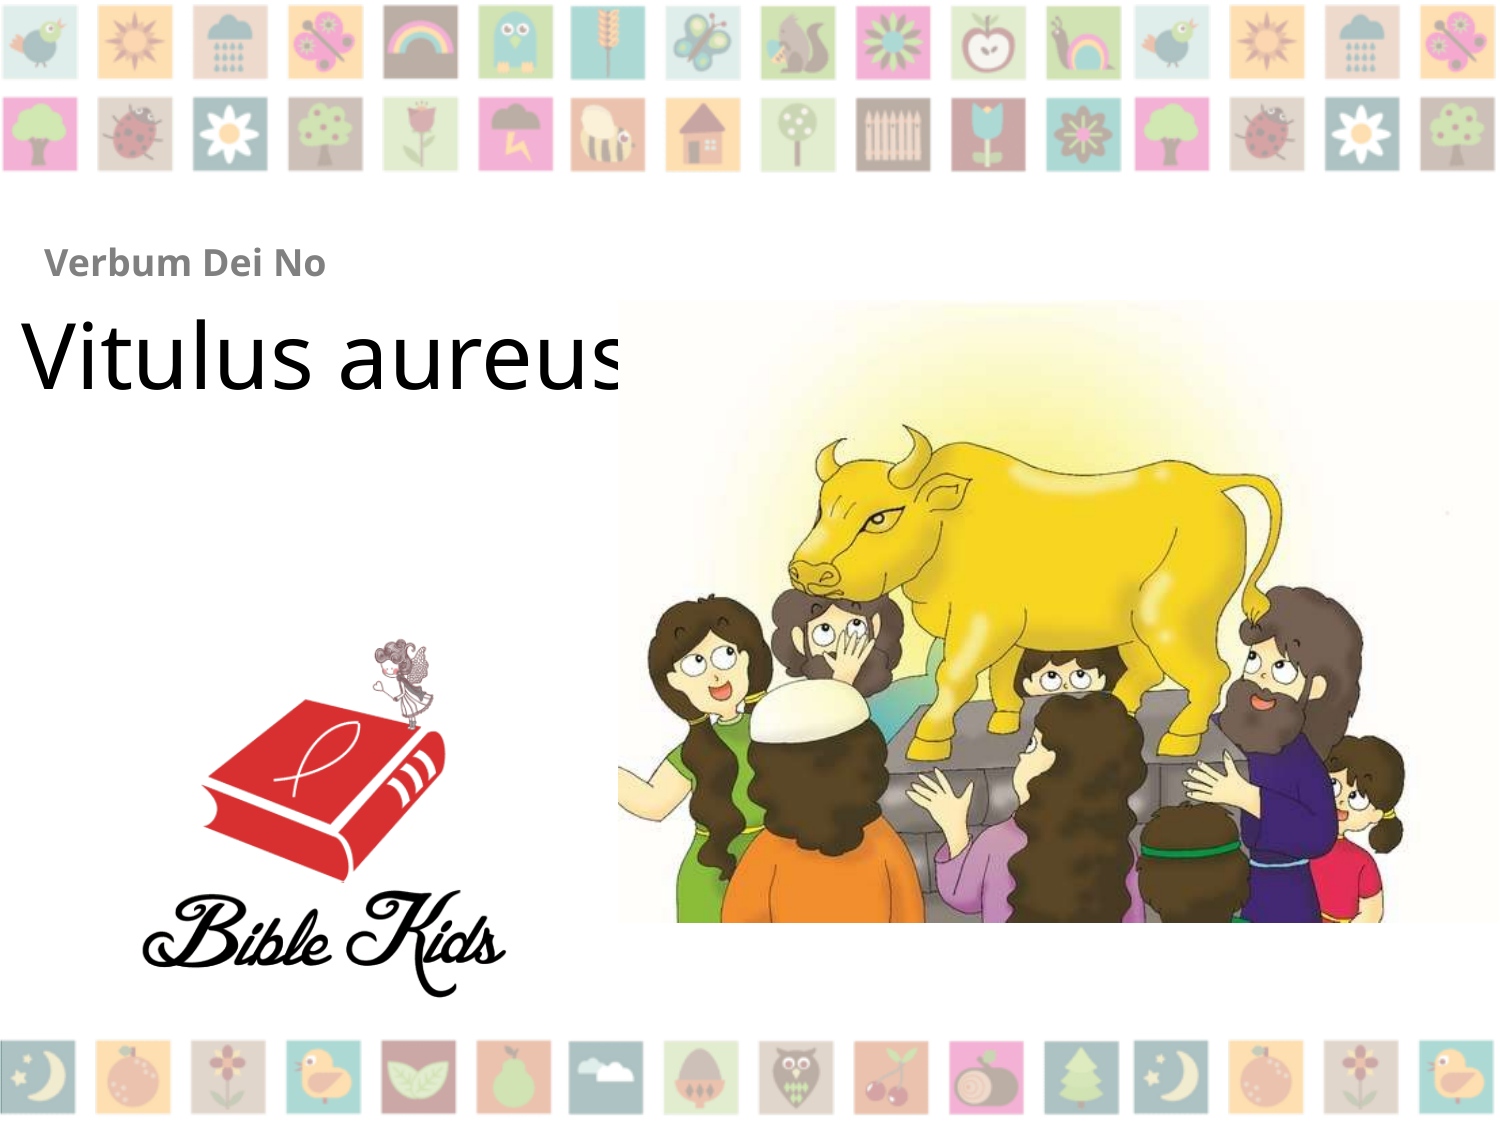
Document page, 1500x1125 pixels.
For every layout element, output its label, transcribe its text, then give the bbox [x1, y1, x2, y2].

picture [117, 600, 544, 1027]
text_box Vitulus aureus [5, 290, 651, 416]
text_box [0, 3, 1500, 181]
picture [618, 300, 1500, 923]
text_box Verbum Dei No [29, 231, 543, 290]
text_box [0, 1028, 1500, 1118]
